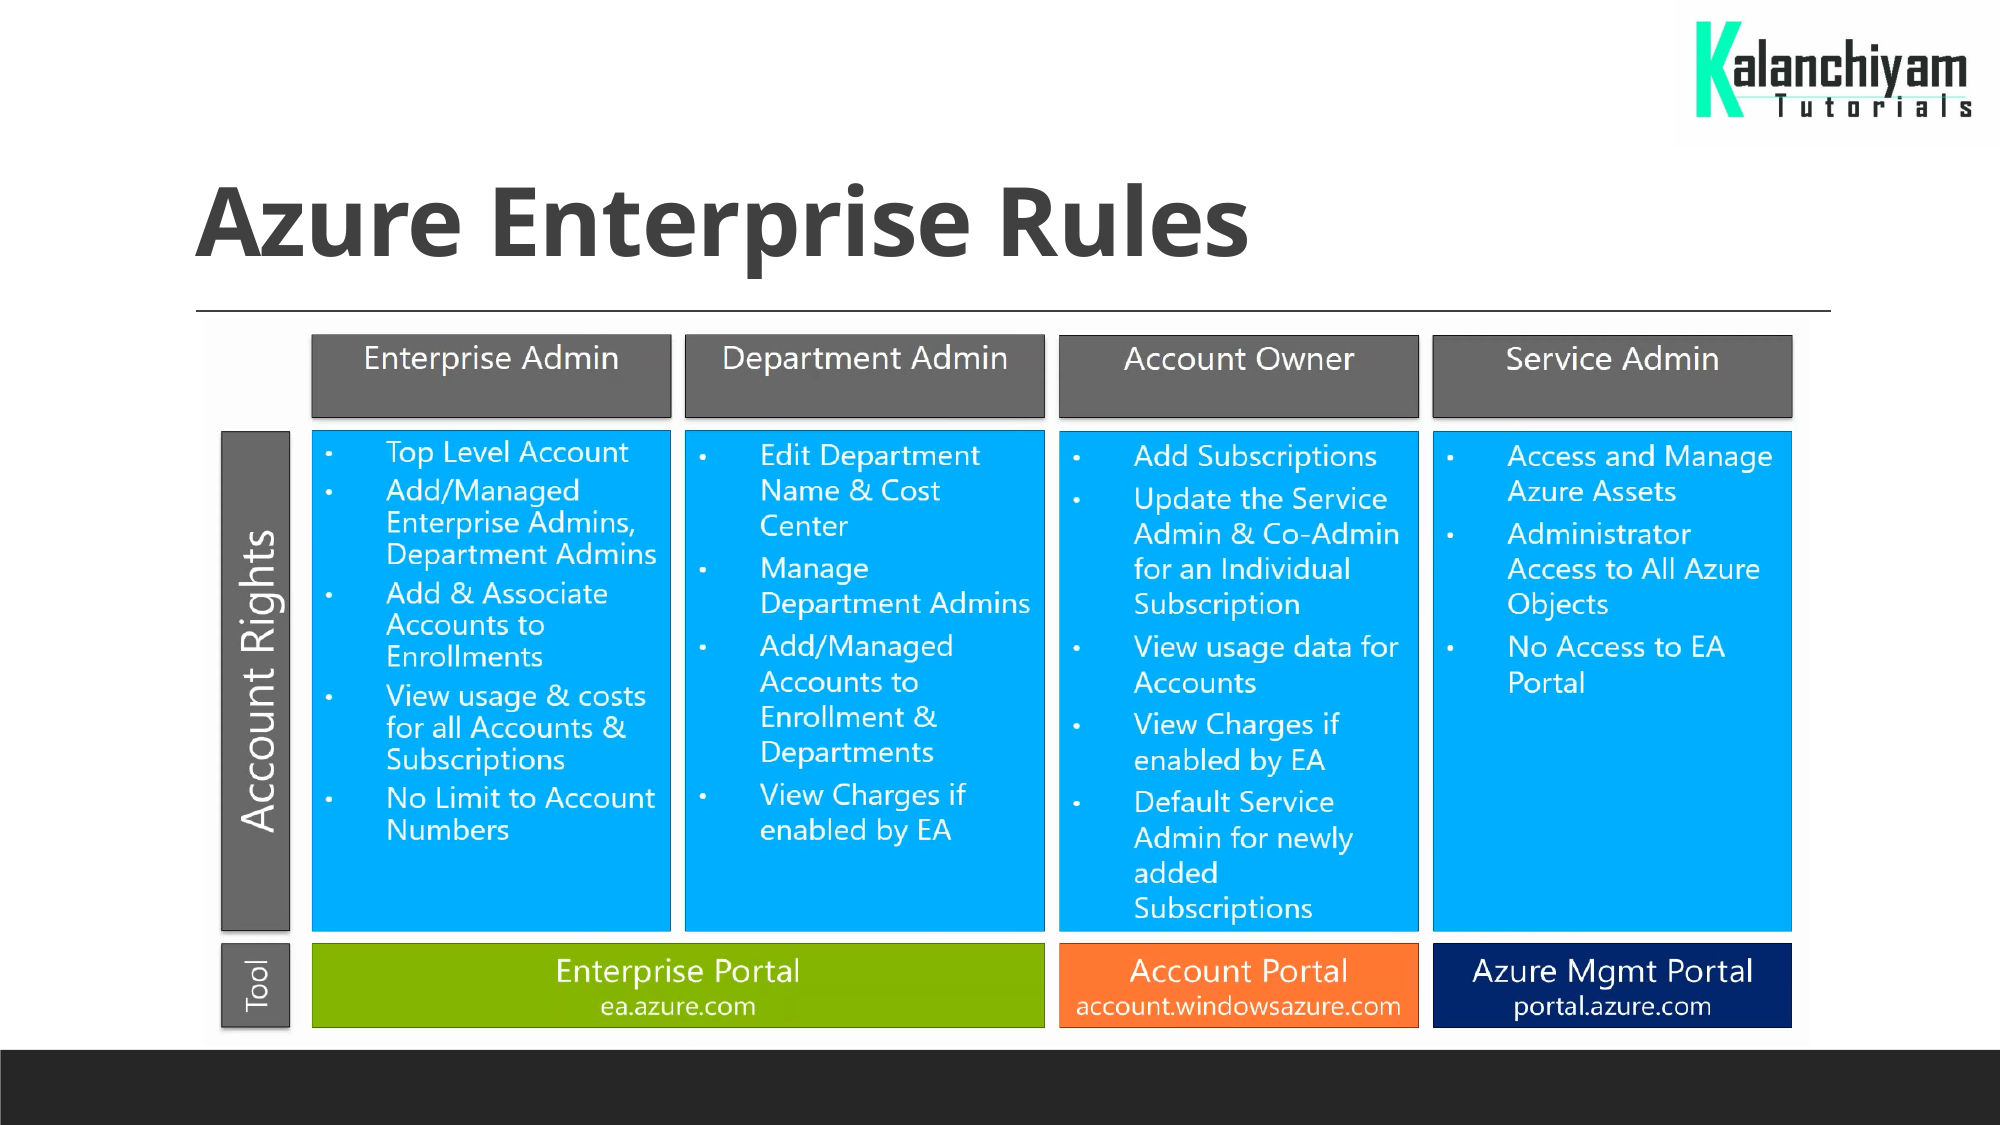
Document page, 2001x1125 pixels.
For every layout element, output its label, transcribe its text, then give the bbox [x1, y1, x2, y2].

picture [1673, 0, 2000, 149]
title Azure Enterprise Rules [180, 47, 1830, 285]
picture [190, 318, 1810, 1047]
